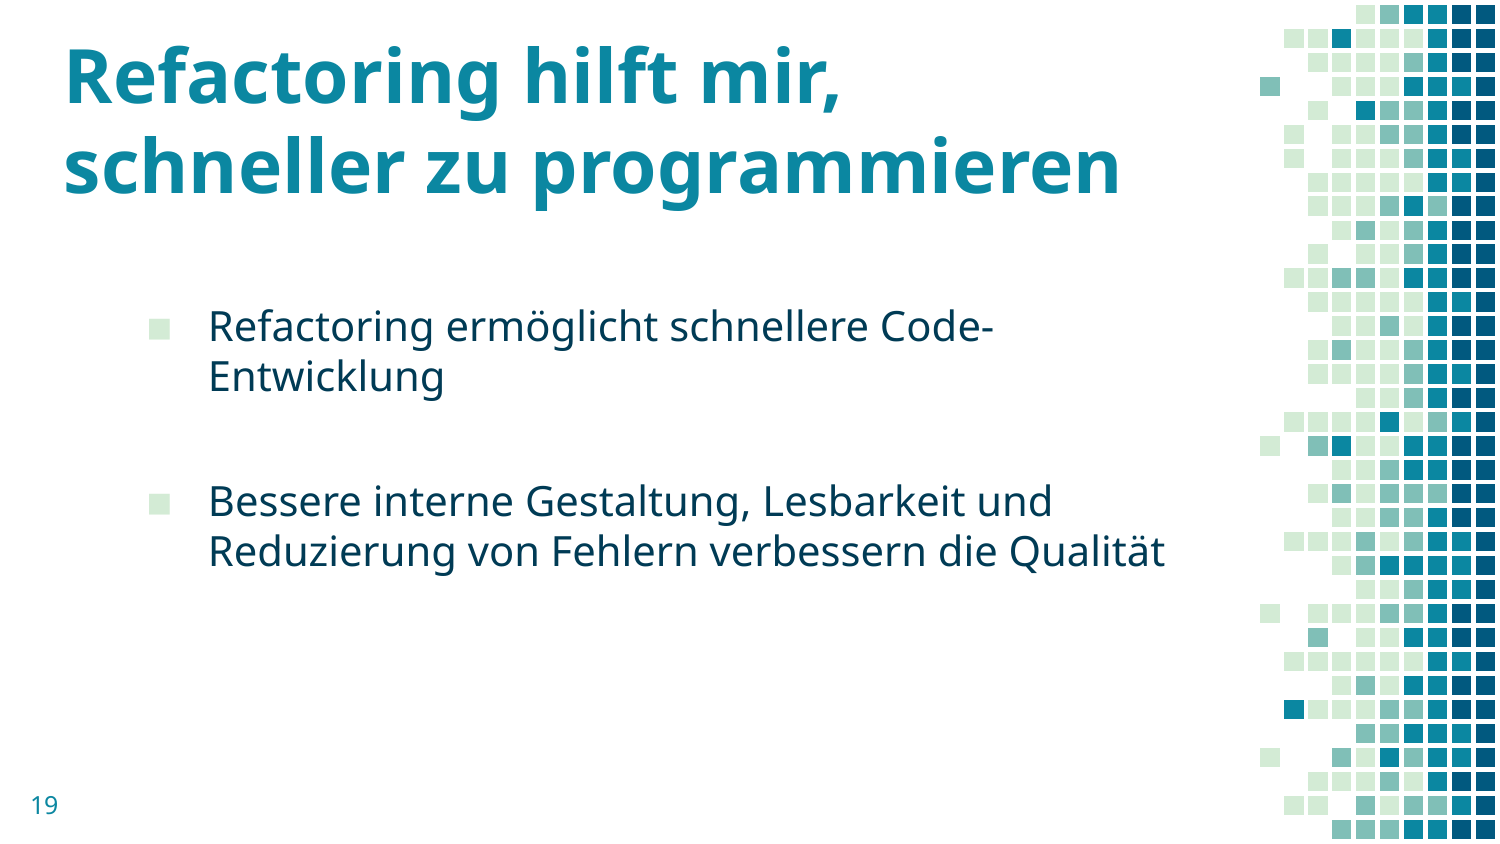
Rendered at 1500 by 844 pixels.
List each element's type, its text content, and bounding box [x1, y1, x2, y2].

title Refactoring hilft mir, schneller zu programmieren [49, 20, 1159, 224]
list Refactoring ermöglicht schnellere Code-Entwicklung Bessere interne Gestaltung, Lesbarkeit und Reduzierung von Fehlern verbessern die Qualität [117, 284, 1227, 774]
slide_number 19 [15, 774, 105, 839]
